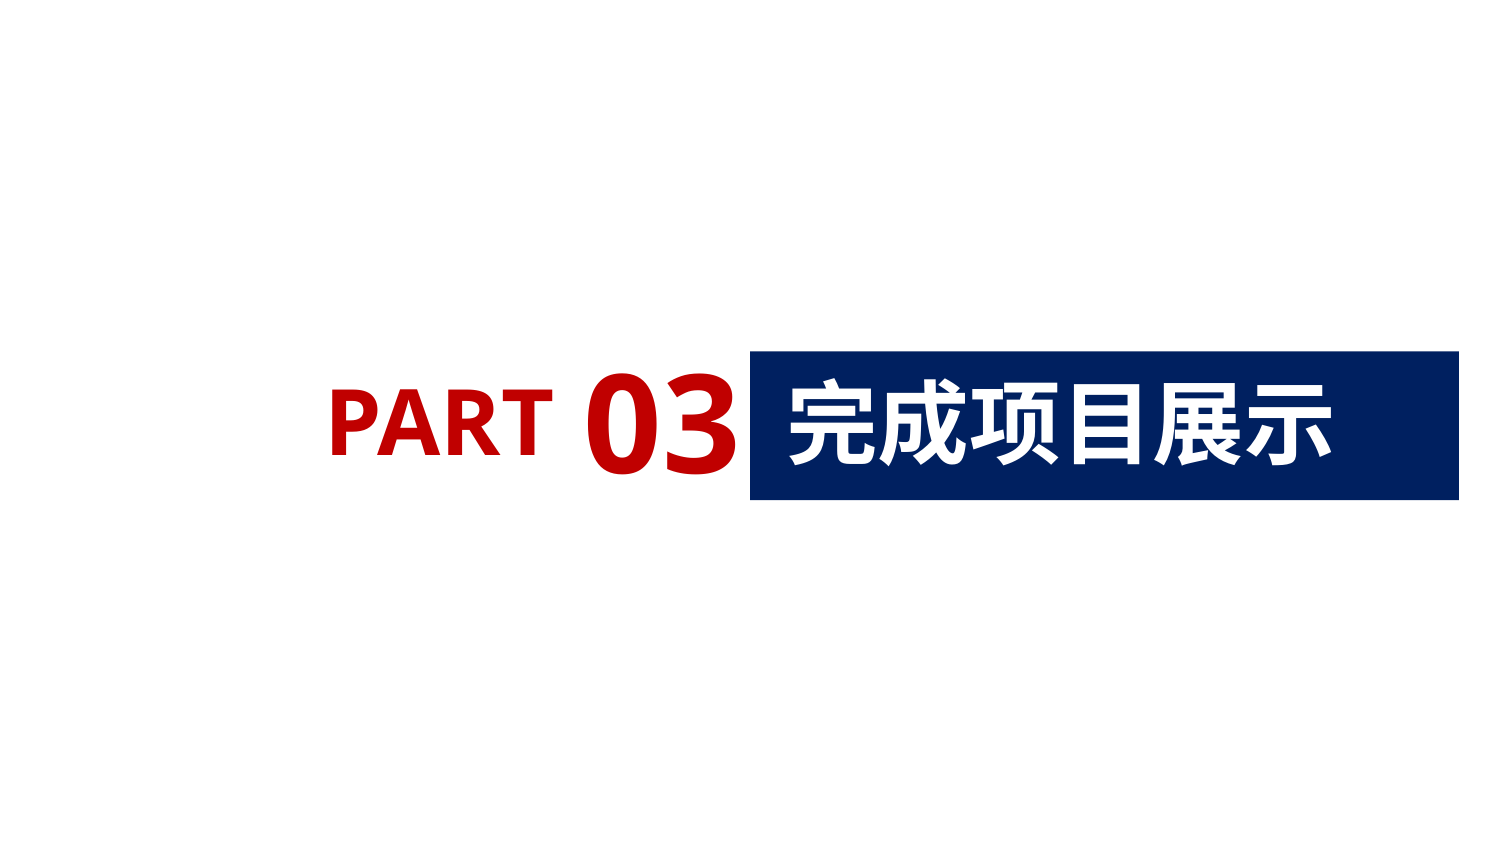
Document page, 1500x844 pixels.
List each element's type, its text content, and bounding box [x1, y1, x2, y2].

text_box PART [313, 357, 603, 479]
text_box 完成项目展示 [804, 360, 1417, 482]
text_box 03 [572, 330, 804, 507]
text_box [804, 350, 1460, 501]
